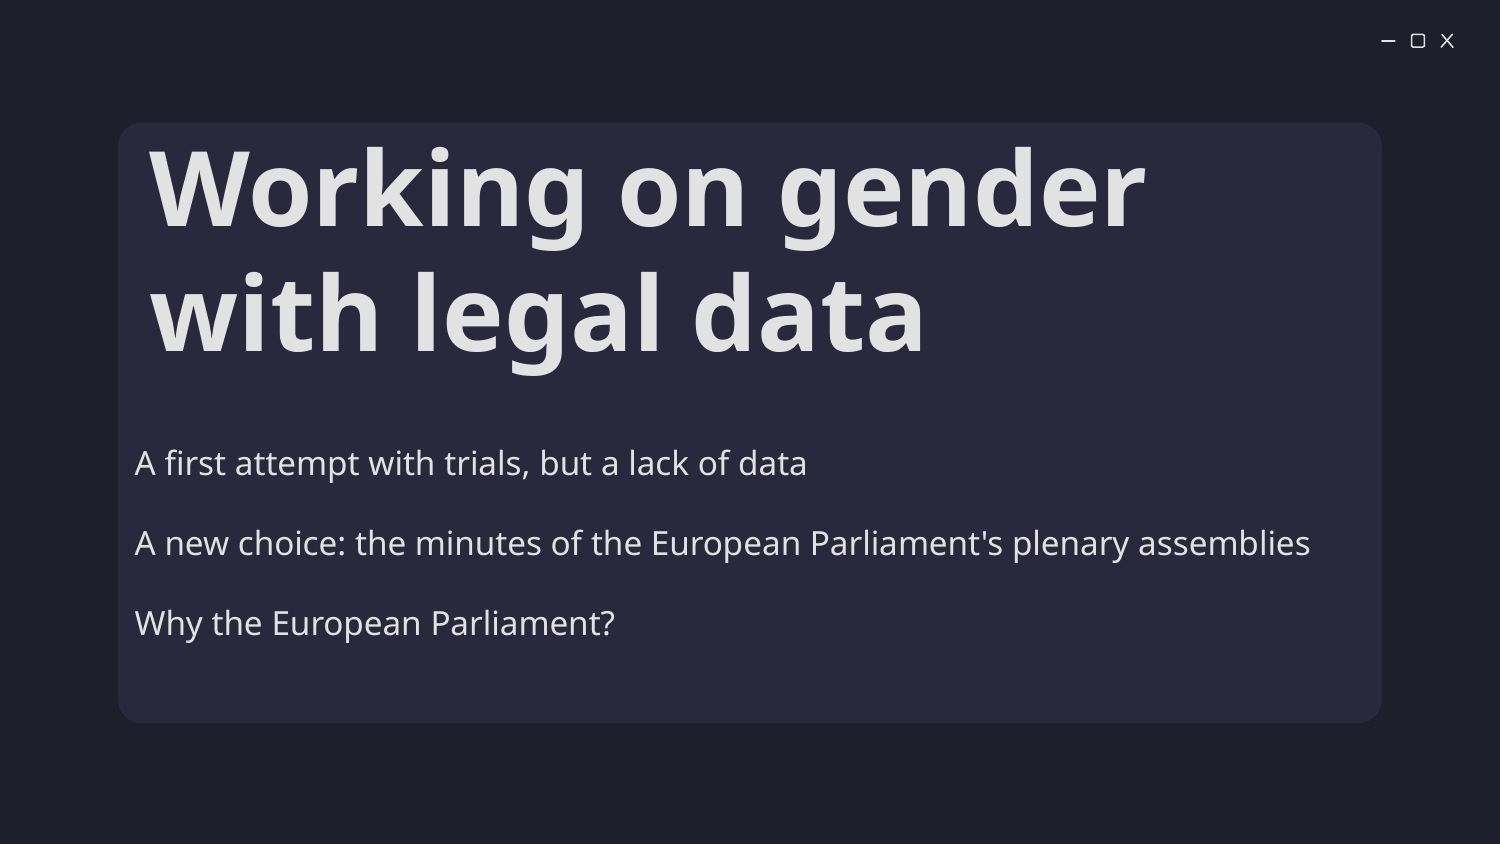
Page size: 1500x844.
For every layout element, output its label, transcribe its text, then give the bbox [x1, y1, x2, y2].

subtitle A first attempt with trials, but a lack of data A new choice: the minutes of the European Parliament's plenary assemblies Why the European Parliament? [119, 523, 1360, 641]
title Working on gender with legal data [134, 124, 1385, 370]
